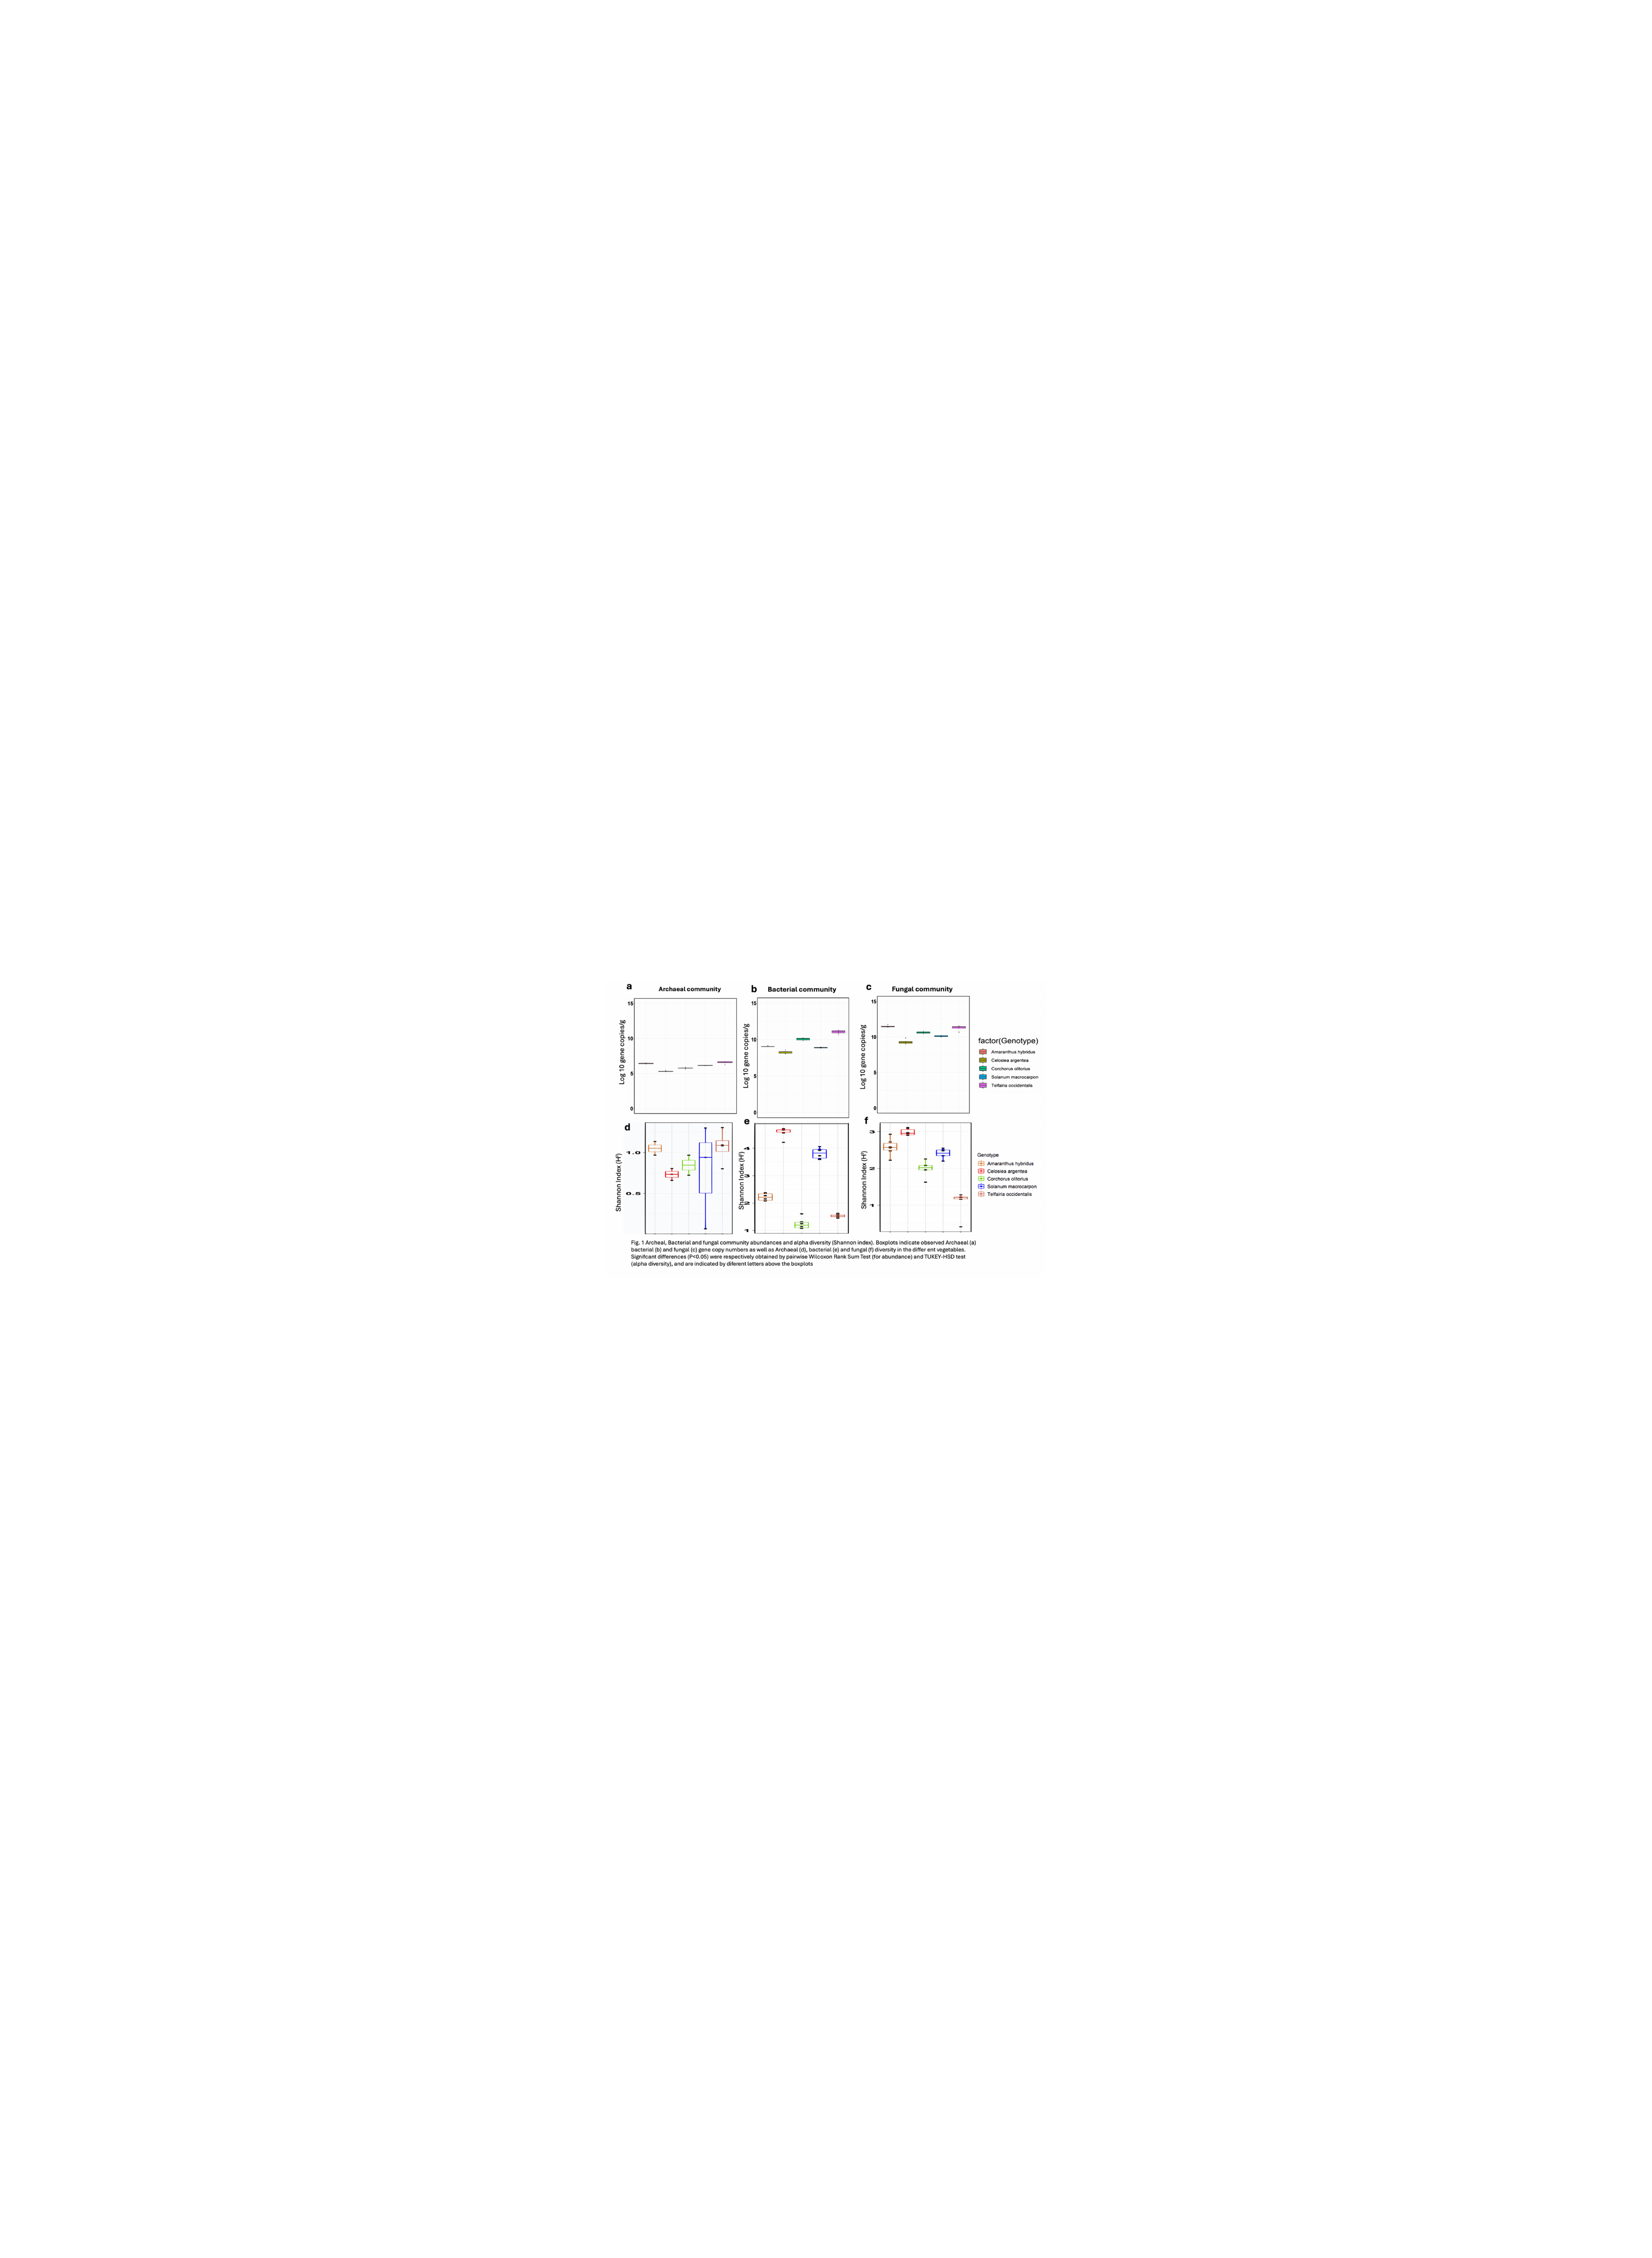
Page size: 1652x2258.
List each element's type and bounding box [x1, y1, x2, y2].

picture [606, 980, 1046, 1278]
